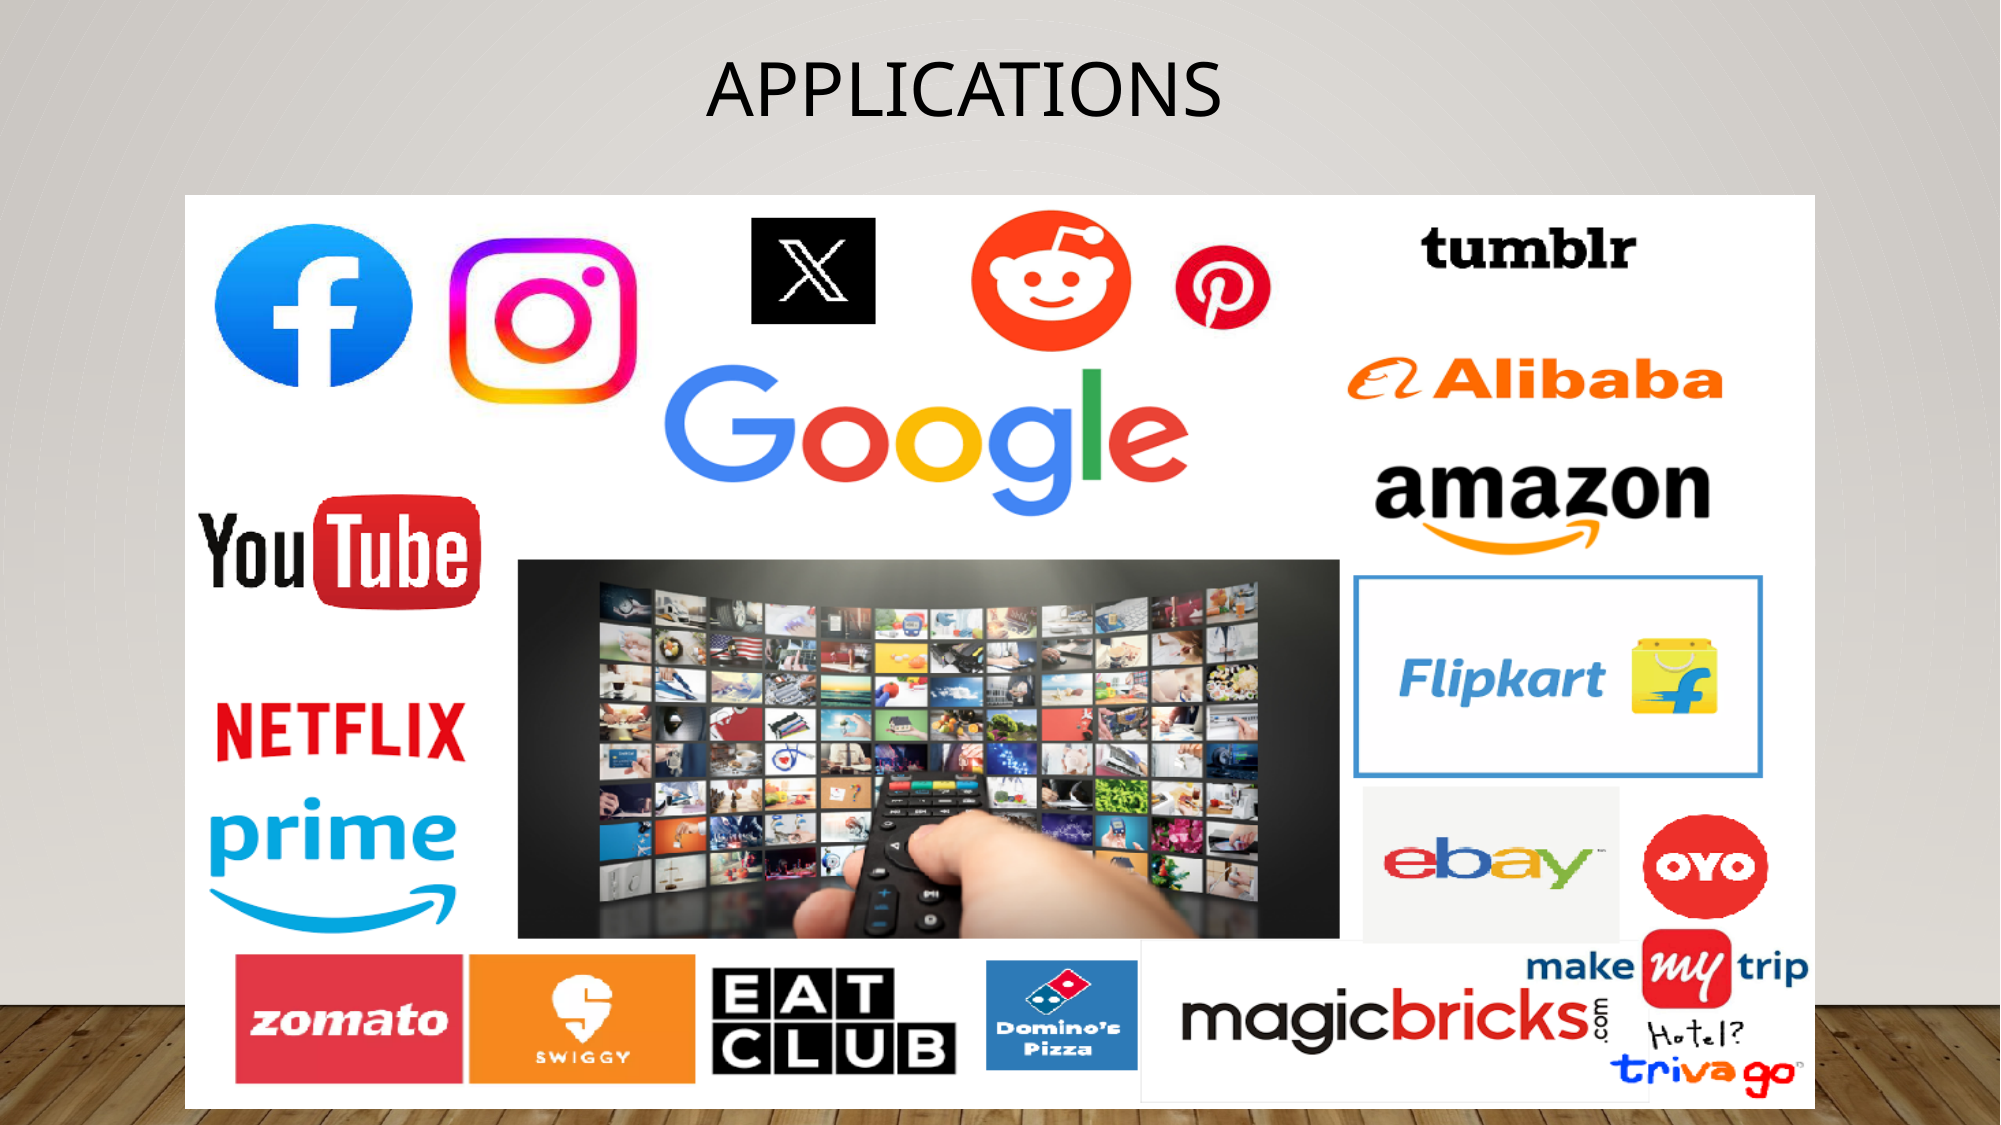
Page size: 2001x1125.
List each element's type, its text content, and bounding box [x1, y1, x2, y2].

title APPLICATIONS [691, 44, 1621, 195]
picture [0, 195, 2000, 1125]
